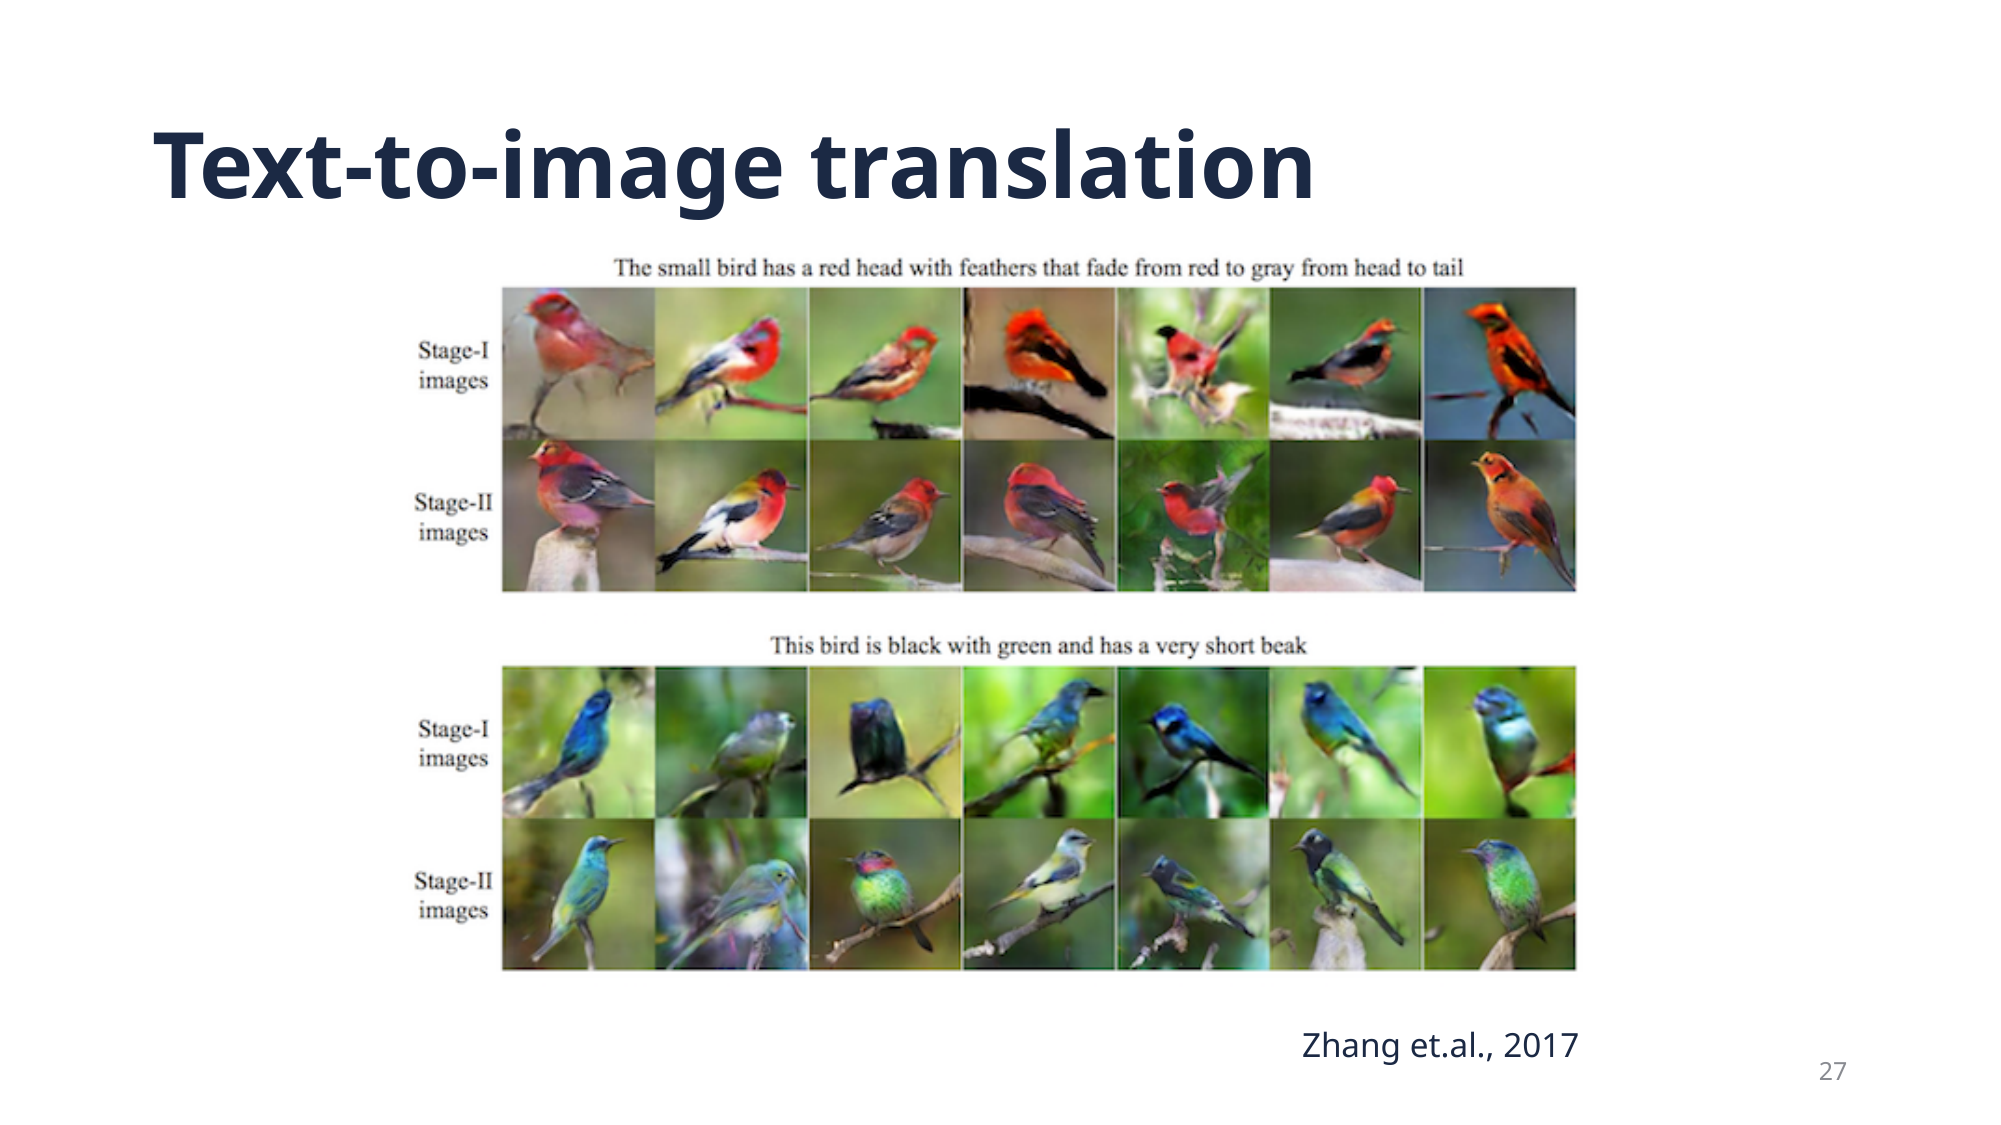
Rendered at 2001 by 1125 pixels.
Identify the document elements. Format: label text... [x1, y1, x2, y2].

slide_number 27 [1412, 1042, 1863, 1103]
title Text-to-image translation [137, 59, 1863, 278]
picture [403, 248, 1596, 995]
text_box Zhang et.al., 2017 [1286, 1017, 1596, 1072]
